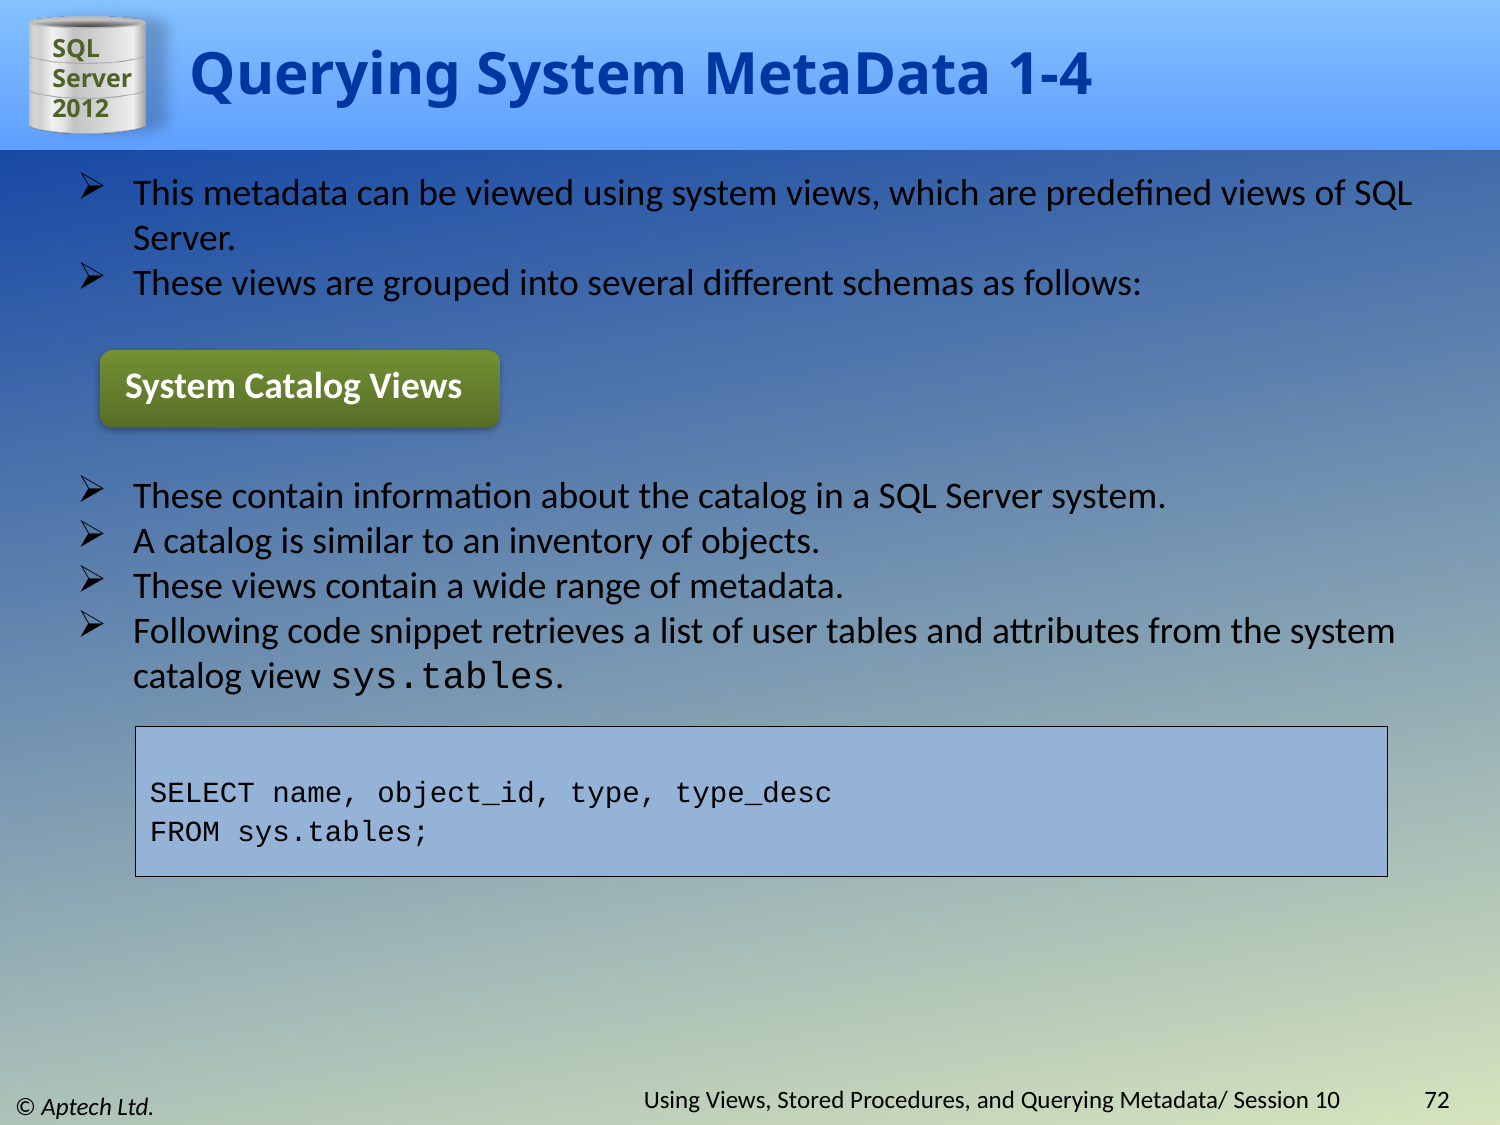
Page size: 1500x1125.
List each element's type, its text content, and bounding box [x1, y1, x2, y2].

text_box SELECT name, object_id, type, type_desc FROM sys.tables; [135, 726, 1388, 877]
title Querying System MetaData 1-4 [174, 37, 1426, 106]
text_box These contain information about the catalog in a SQL Server system. A catalog is similar to an inventory of objects. These views contain a wide range of metadata. Following code snippet retrieves a list of user tables and attributes from the system catalog view sys.tables. [62, 463, 1450, 704]
picture [24, 0, 150, 150]
text_box System Catalog Views [497, 348, 506, 426]
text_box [99, 349, 501, 428]
footer Using Views, Stored Procedures, and Querying Metadata/ Session 10 [375, 1084, 1363, 1113]
text_box This metadata can be viewed using system views, which are predefined views of SQL Server. These views are grouped into several different schemas as follows: [62, 160, 1450, 311]
slide_number 72 [1363, 1084, 1465, 1113]
